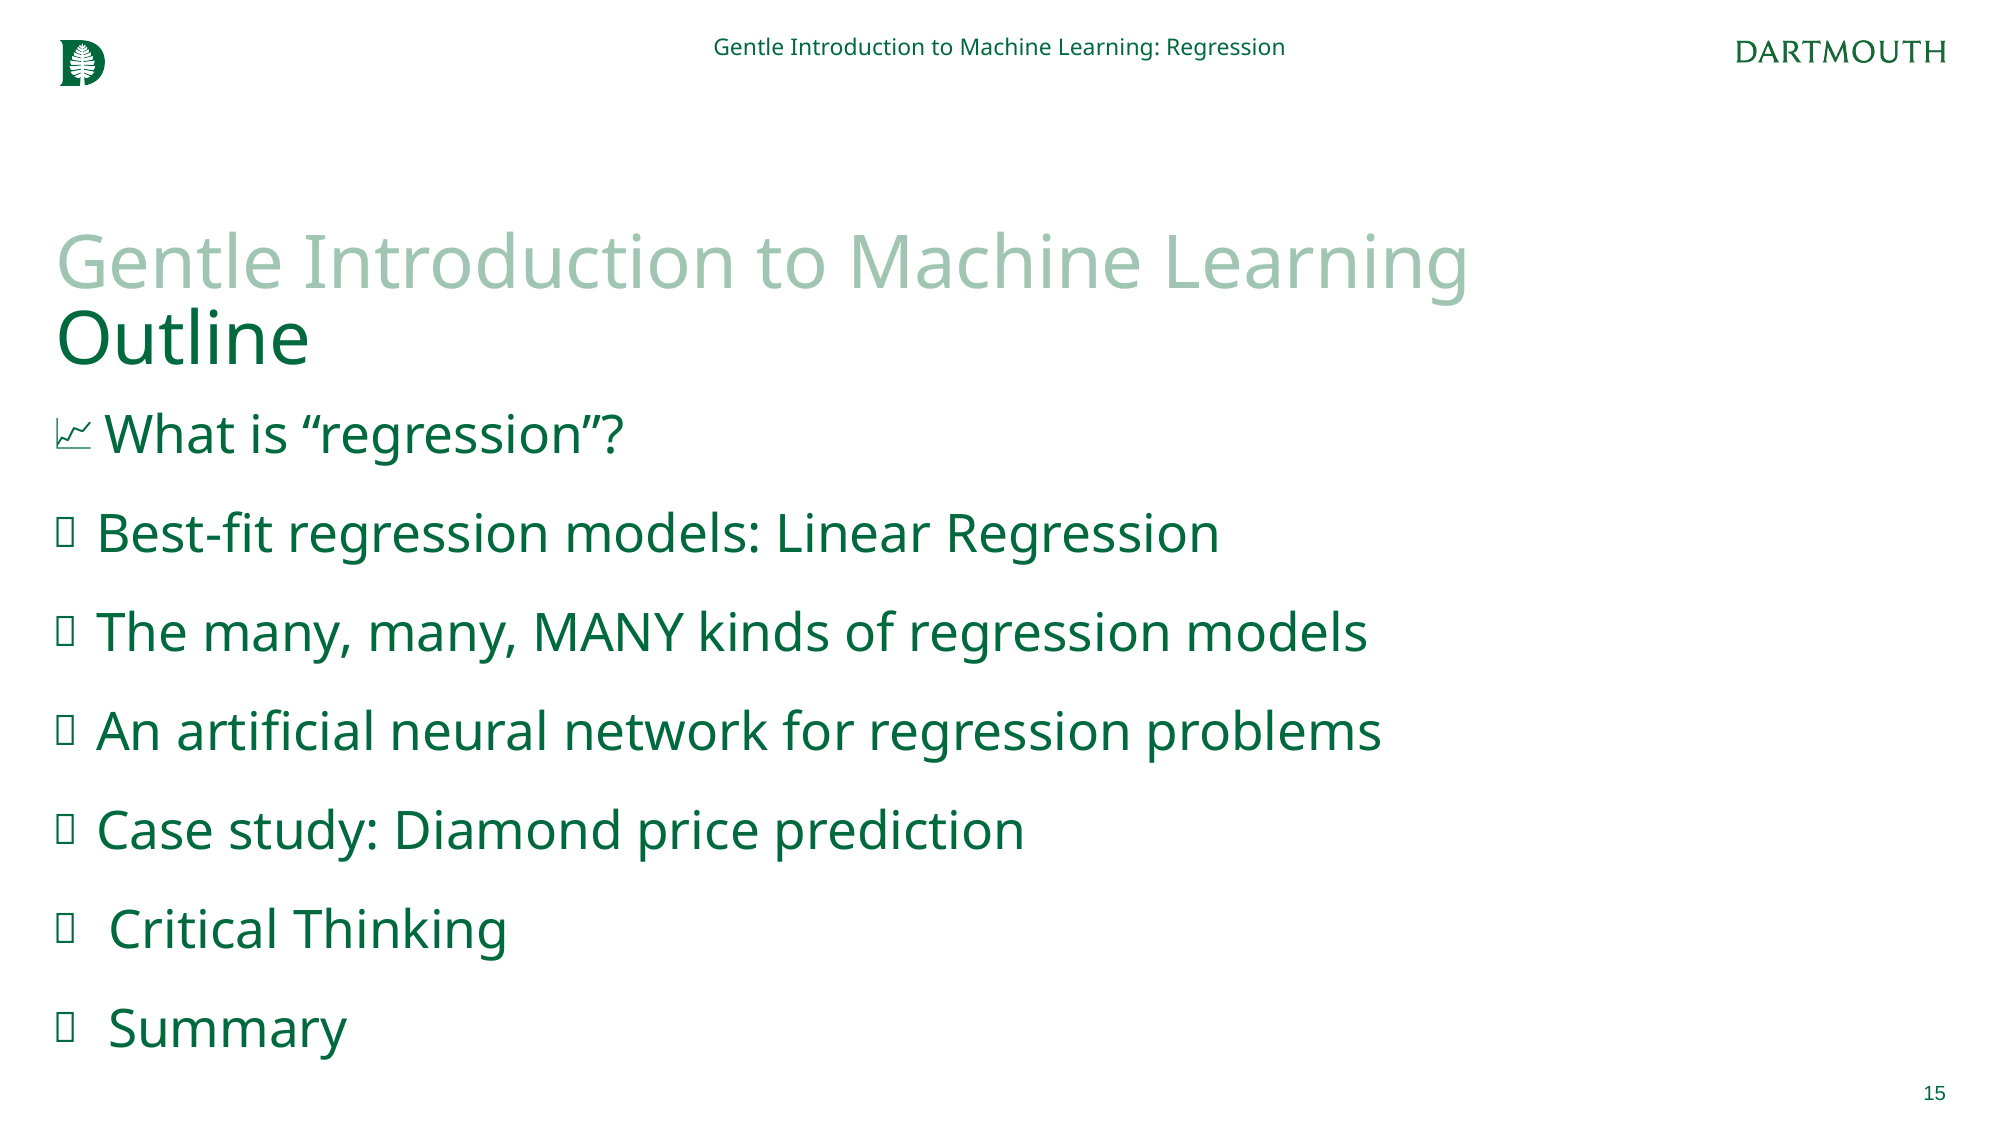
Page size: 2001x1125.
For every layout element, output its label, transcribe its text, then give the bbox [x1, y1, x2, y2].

slide_number 15 [1860, 1074, 1947, 1111]
title Gentle Introduction to Machine Learning Outline [55, 228, 1950, 380]
picture [60, 40, 105, 86]
footer Gentle Introduction to Machine Learning: Regression [390, 30, 1610, 66]
picture [1735, 39, 1947, 64]
list What is “regression”? Best-fit regression models: Linear Regression The many, many, MANY kinds of regression models An artificial neural network for regression problems Case study: Diamond price prediction Critical Thinking Summary [52, 388, 1947, 1066]
